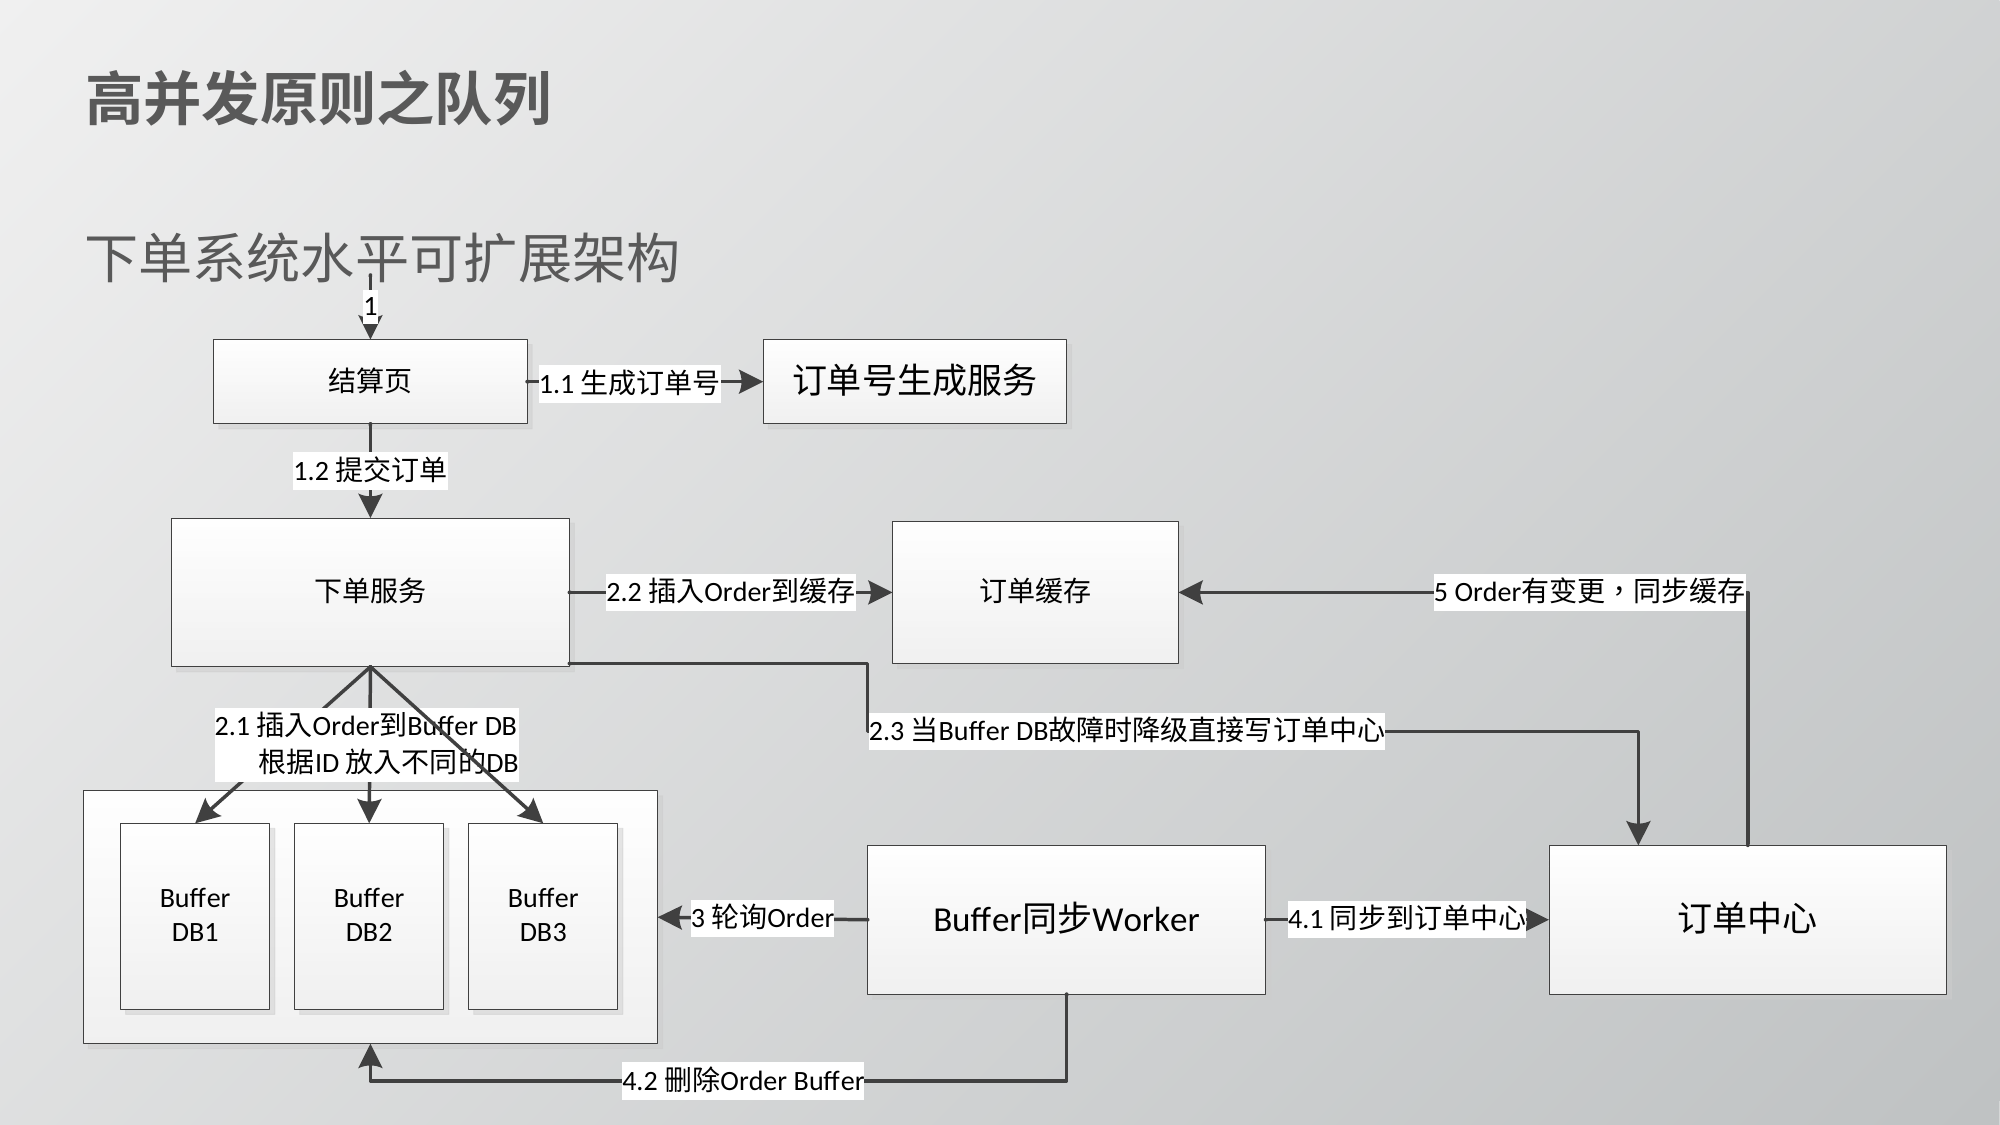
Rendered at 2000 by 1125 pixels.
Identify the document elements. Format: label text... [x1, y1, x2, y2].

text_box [78, 243, 1957, 1118]
text_box 高并发原则之队列 [70, 54, 1268, 140]
text_box 下单系统水平可扩展架构 [69, 184, 696, 297]
